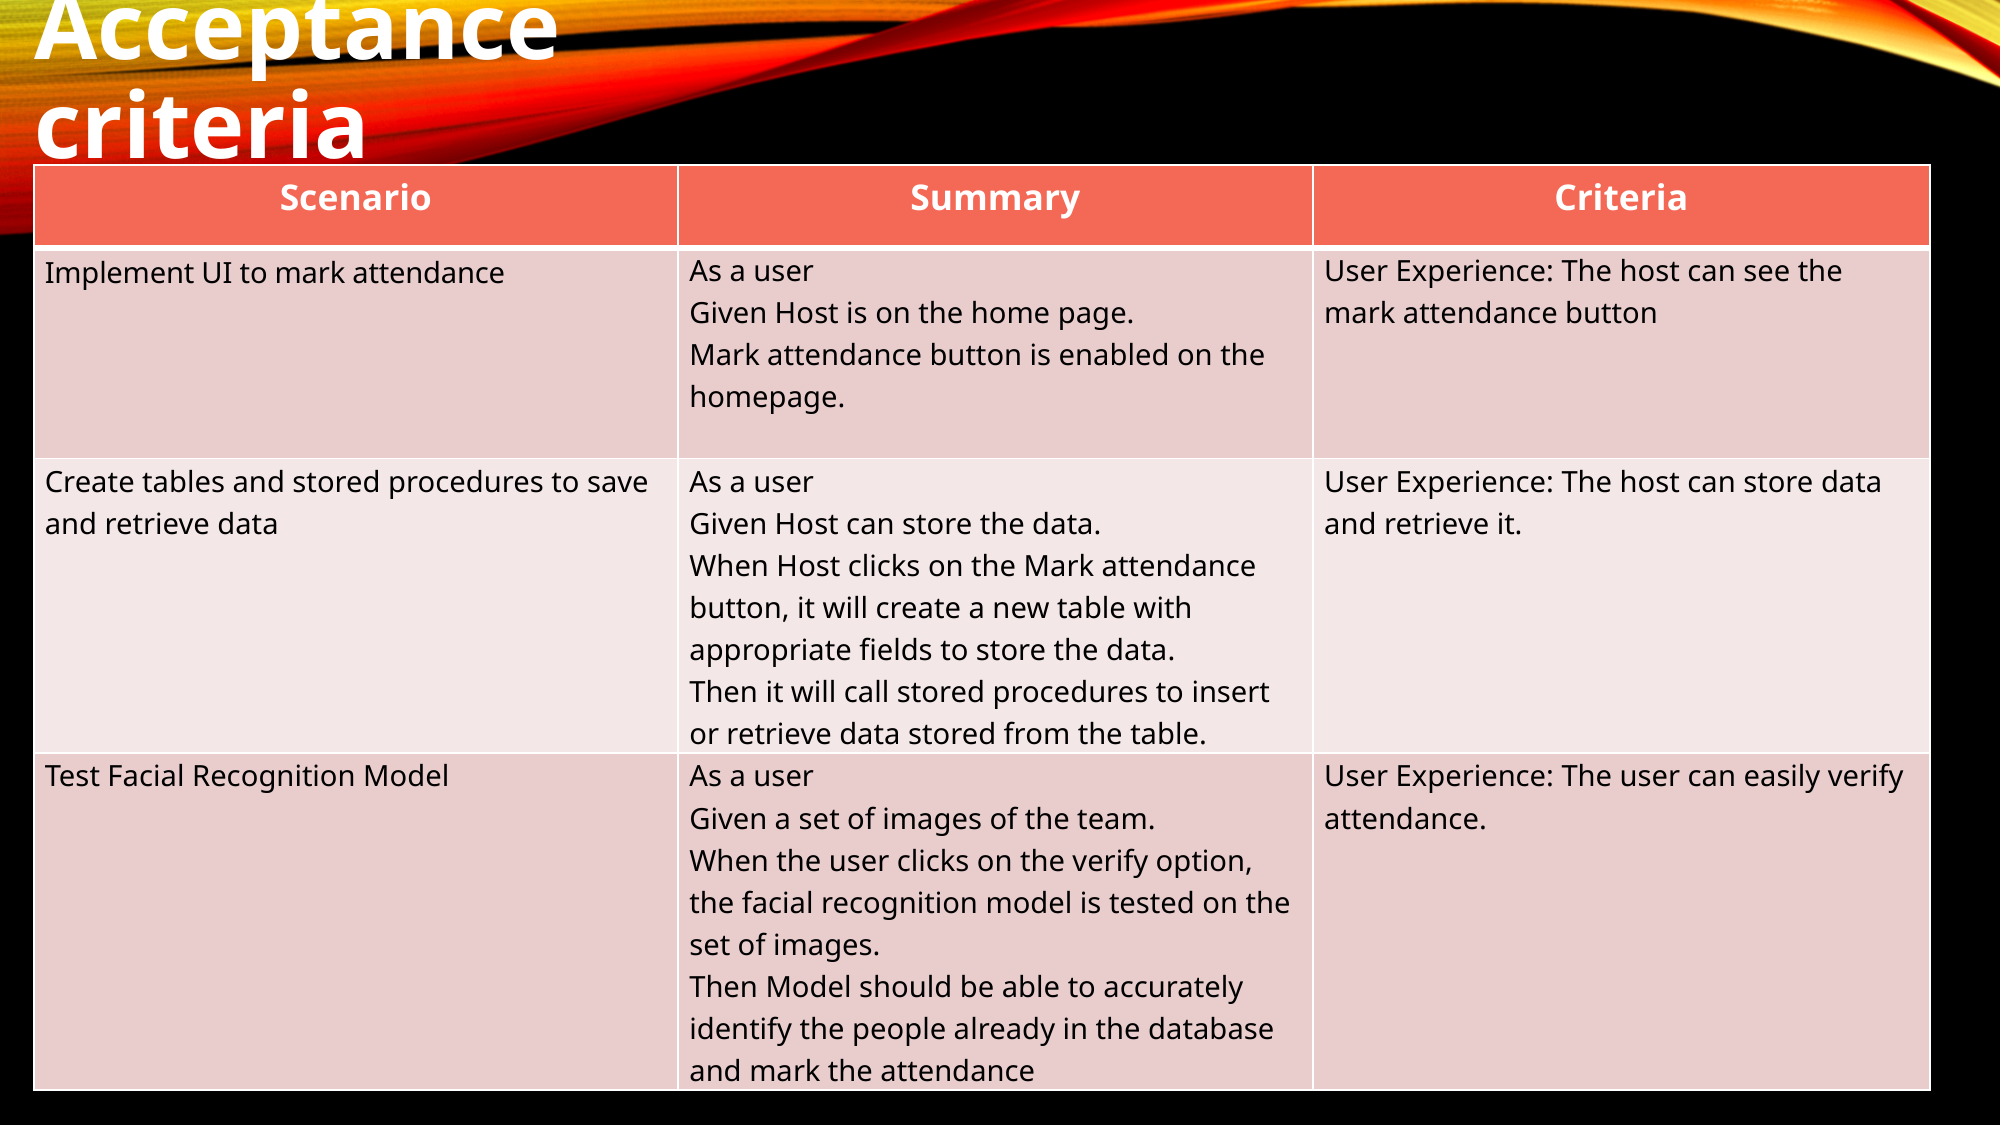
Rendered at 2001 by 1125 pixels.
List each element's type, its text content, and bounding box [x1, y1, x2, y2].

table_header Criteria [1314, 166, 1929, 245]
table_cell As a user Given a set of images of the team. When the user clicks on the verify option, the facial recognition model is tested on the set of images. Then Model should be able to accurately identify the people already in the database and mark the attendance [679, 754, 1312, 1089]
table_cell As a user Given Host can store the data. When Host clicks on the Mark attendance button, it will create a new table with appropriate fields to store the data. Then it will call stored procedures to insert or retrieve data stored from the table. [679, 459, 1312, 752]
table_cell Test Facial Recognition Model [35, 754, 677, 1089]
table_cell Implement UI to mark attendance [35, 251, 677, 458]
table_header Scenario [35, 166, 677, 245]
table_cell As a user Given Host is on the home page. Mark attendance button is enabled on the homepage. [679, 251, 1312, 458]
table_cell Create tables and stored procedures to save and retrieve data [35, 459, 677, 752]
text_box Acceptance criteria [19, 15, 773, 142]
picture [0, 0, 2000, 237]
table_cell User Experience: The user can easily verify attendance. [1314, 754, 1929, 1089]
table_cell User Experience: The host can store data and retrieve it. [1314, 459, 1929, 752]
table_cell User Experience: The host can see the mark attendance button [1314, 251, 1929, 458]
table_header Summary [679, 166, 1312, 245]
